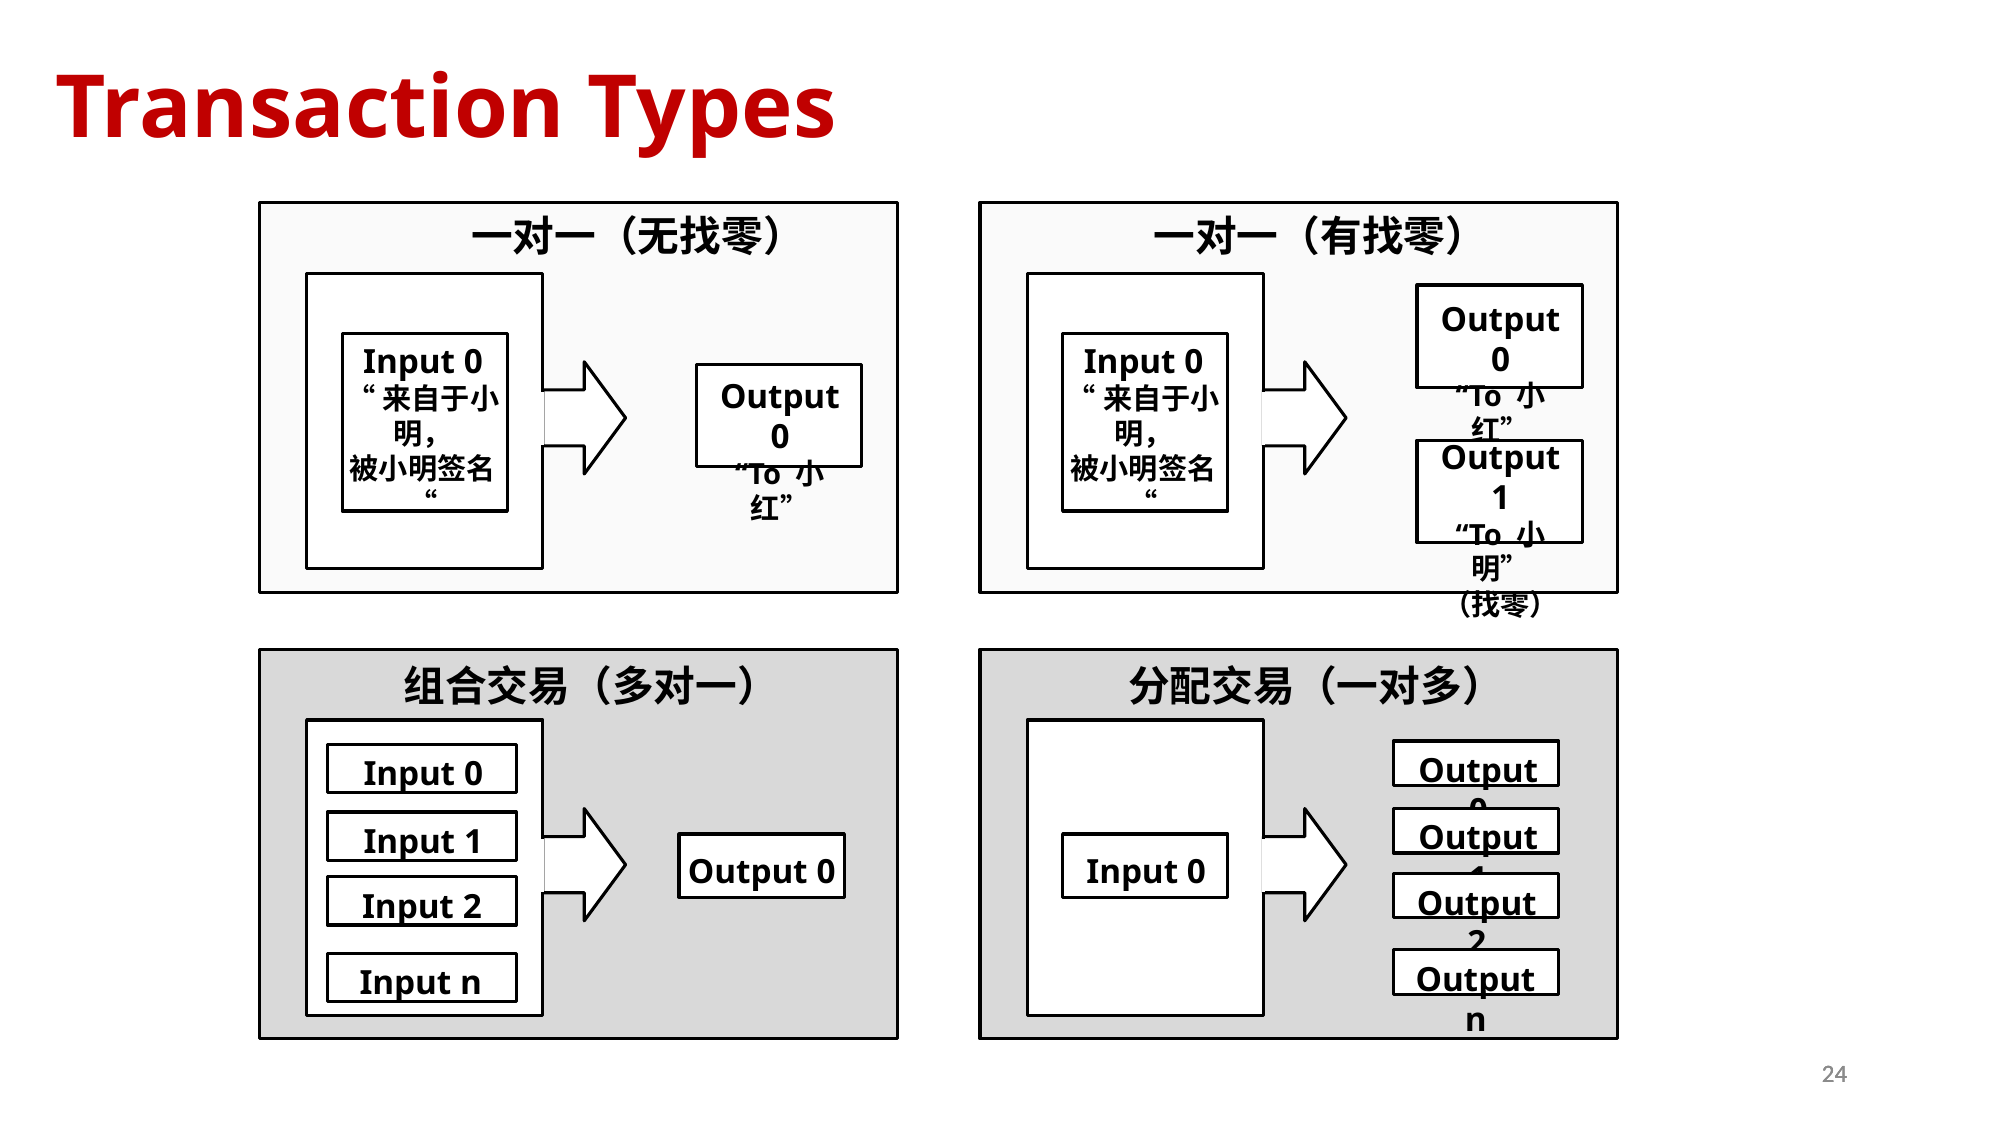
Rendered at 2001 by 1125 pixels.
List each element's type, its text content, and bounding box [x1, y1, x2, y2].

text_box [259, 202, 970, 593]
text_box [979, 202, 1638, 593]
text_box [259, 649, 898, 1039]
title Transaction Types [40, 55, 1979, 165]
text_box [979, 649, 1618, 1039]
text_box 24 [1412, 1042, 1863, 1103]
